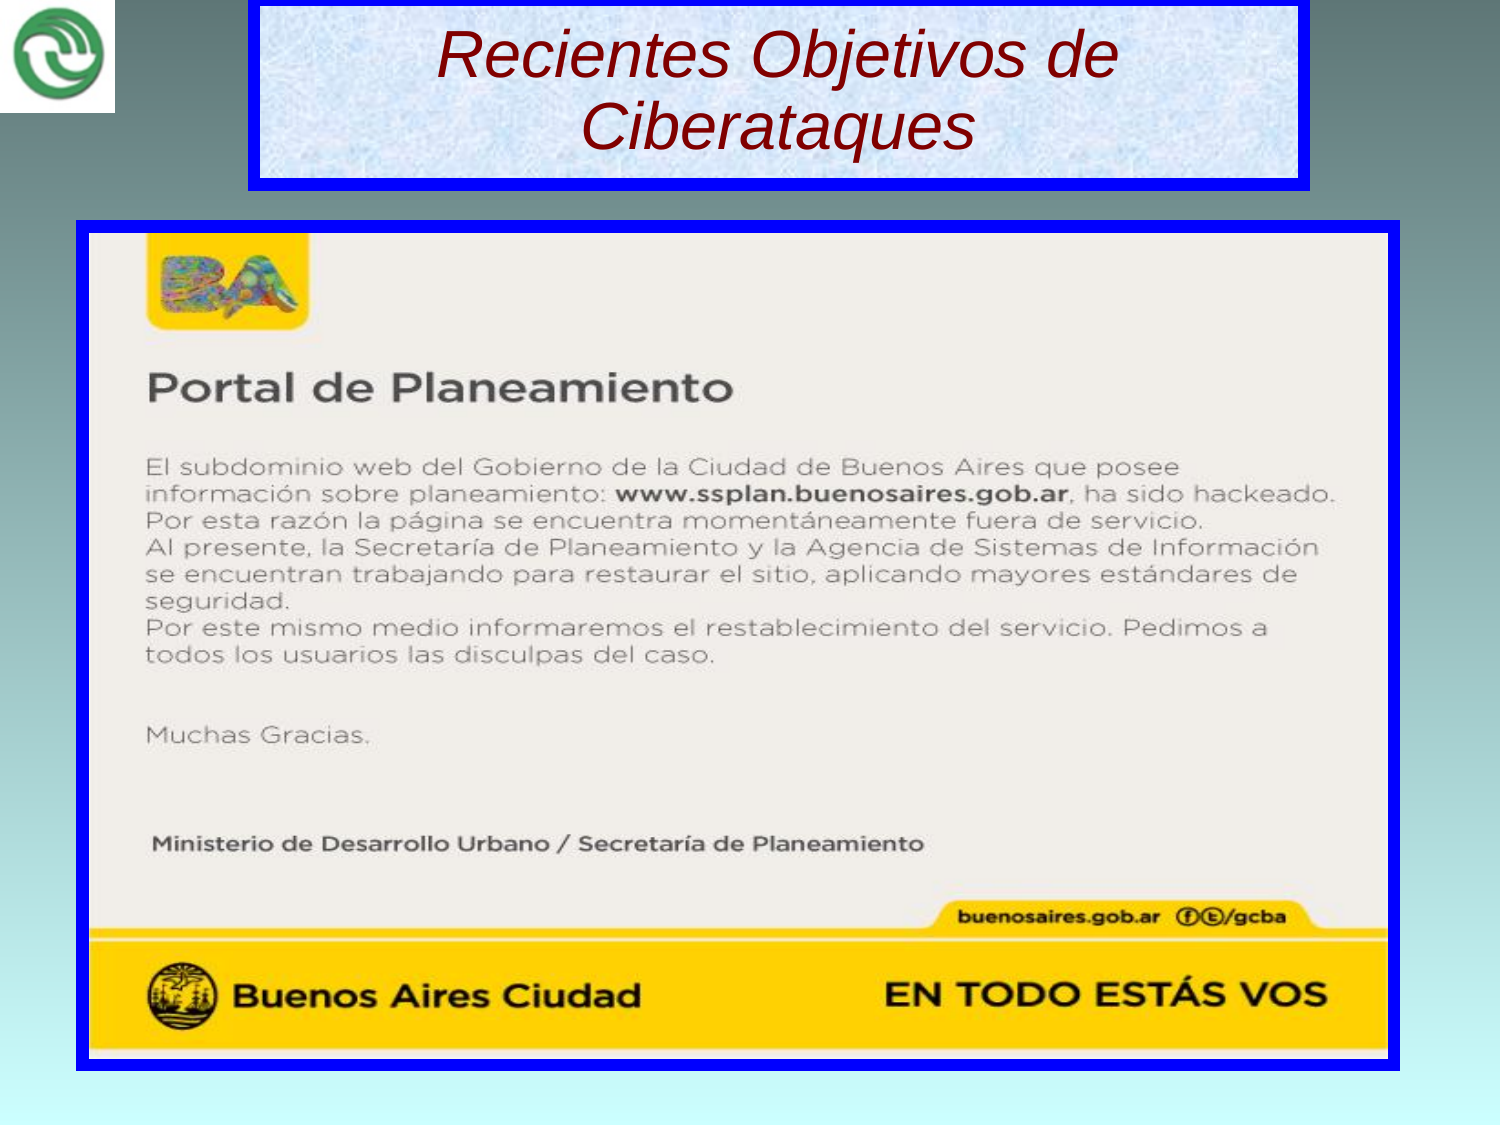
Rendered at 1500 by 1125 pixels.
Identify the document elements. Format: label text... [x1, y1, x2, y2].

picture [0, 0, 115, 113]
picture [88, 232, 1389, 1059]
subtitle Recientes Objetivos de Ciberataques [253, 0, 1305, 185]
